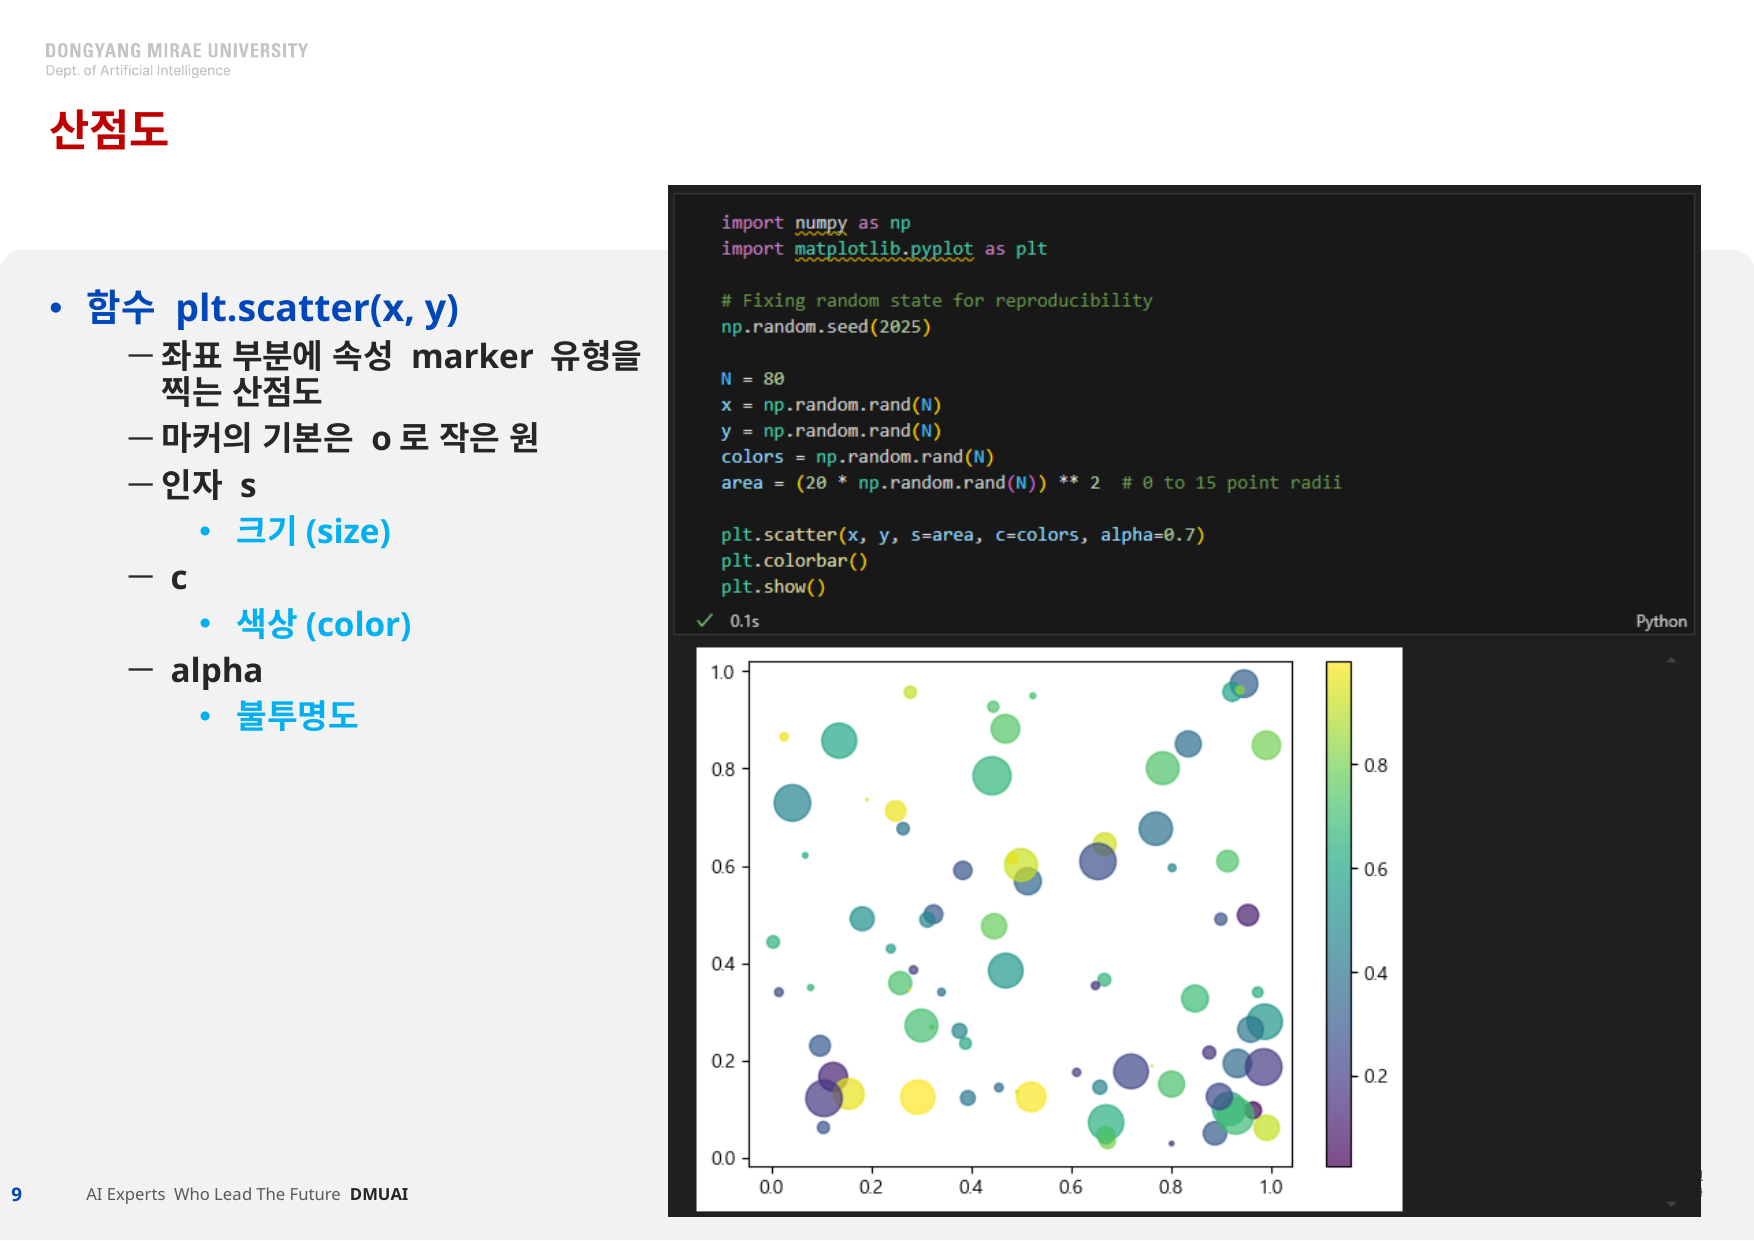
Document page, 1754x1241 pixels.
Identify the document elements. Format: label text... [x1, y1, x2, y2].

picture [46, 43, 308, 78]
picture [668, 185, 1703, 1217]
title 산점도 [34, 101, 1754, 157]
list 함수 plt.scatter(x, y) 좌표 부분에 속성 marker 유형을 찍는 산점도 마커의 기본은 o로 작은 원 인자 s 크기(size) c 색상(color) alpha 불투명도 [34, 281, 668, 1116]
